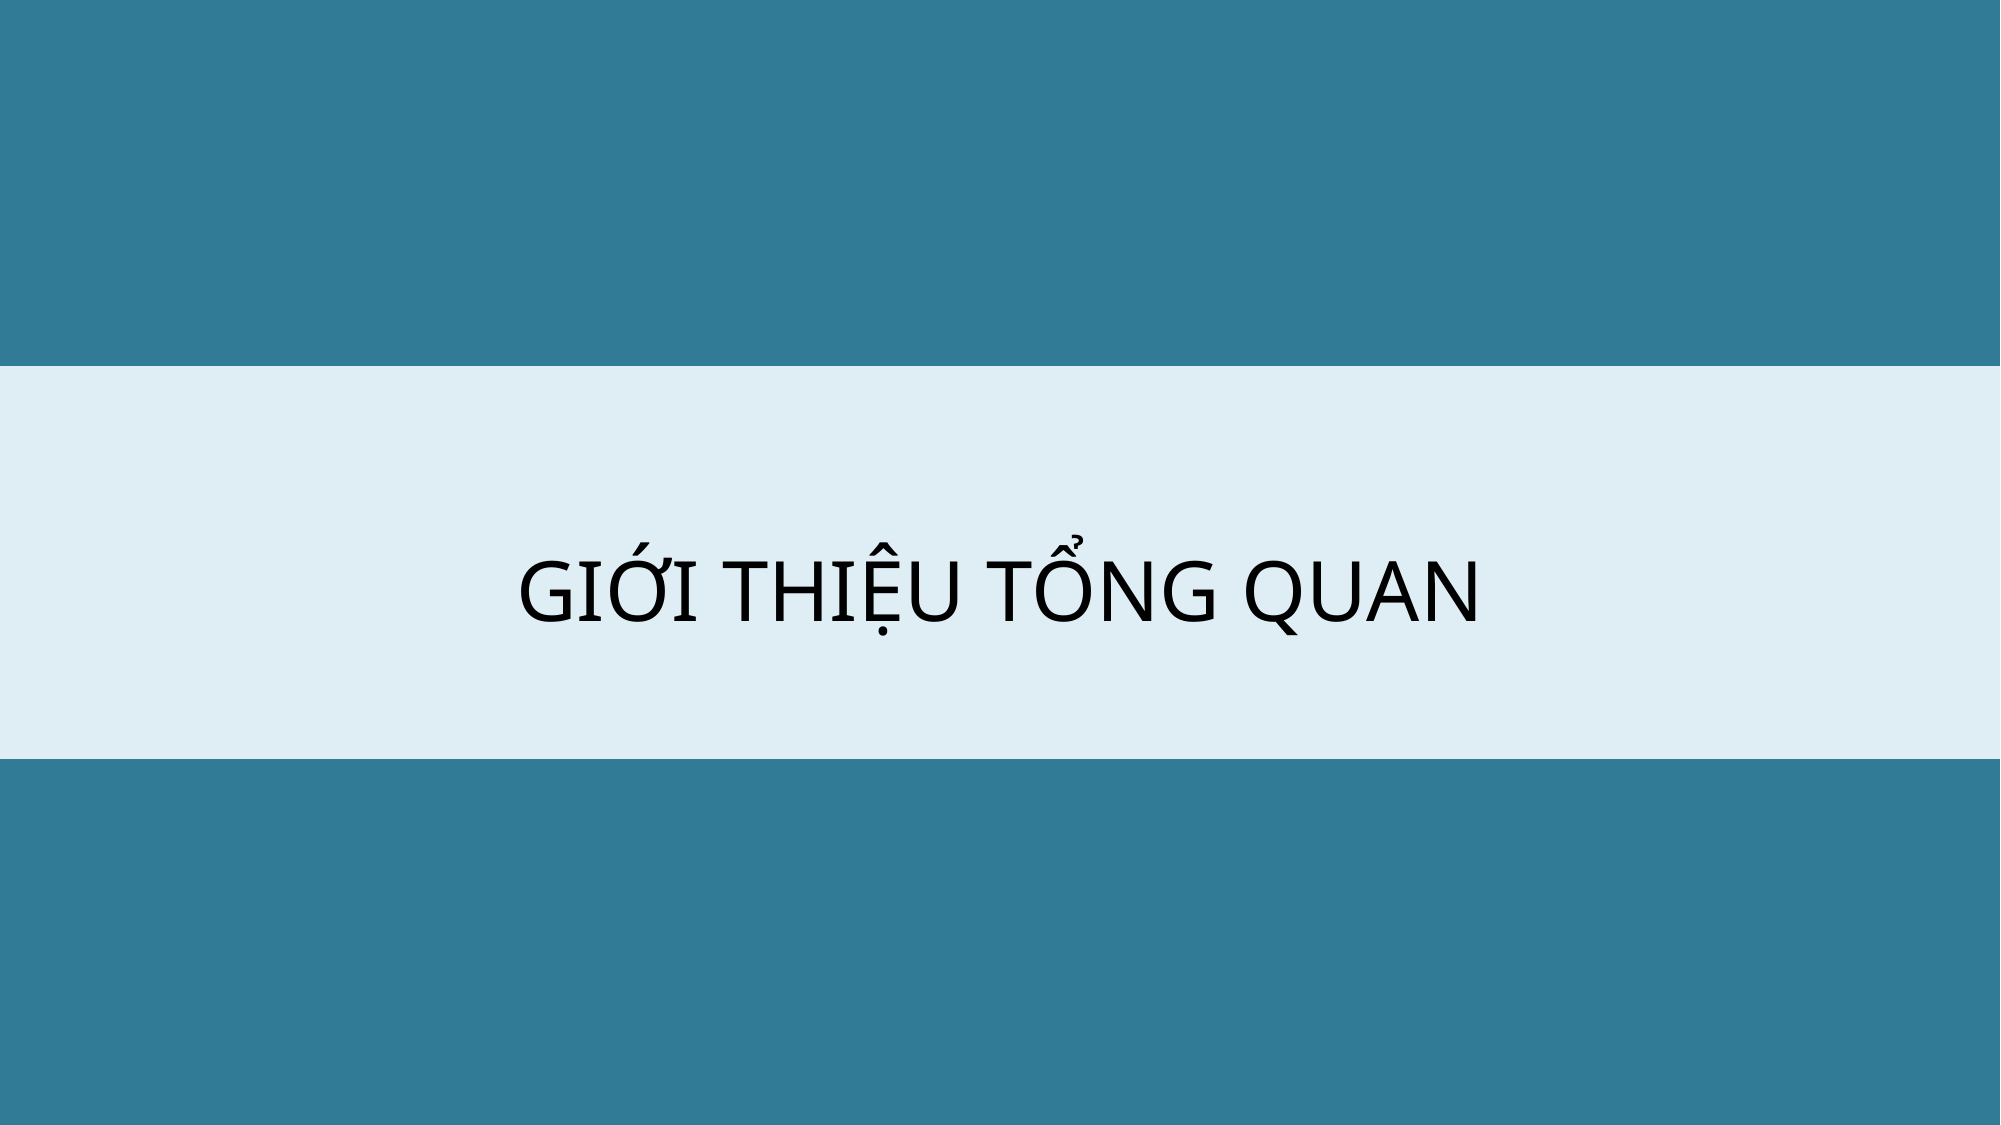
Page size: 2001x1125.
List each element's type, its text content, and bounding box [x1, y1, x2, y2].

text_box GIỚI THIỆU TỔNG QUAN [423, 480, 1577, 796]
text_box [0, 366, 2000, 759]
